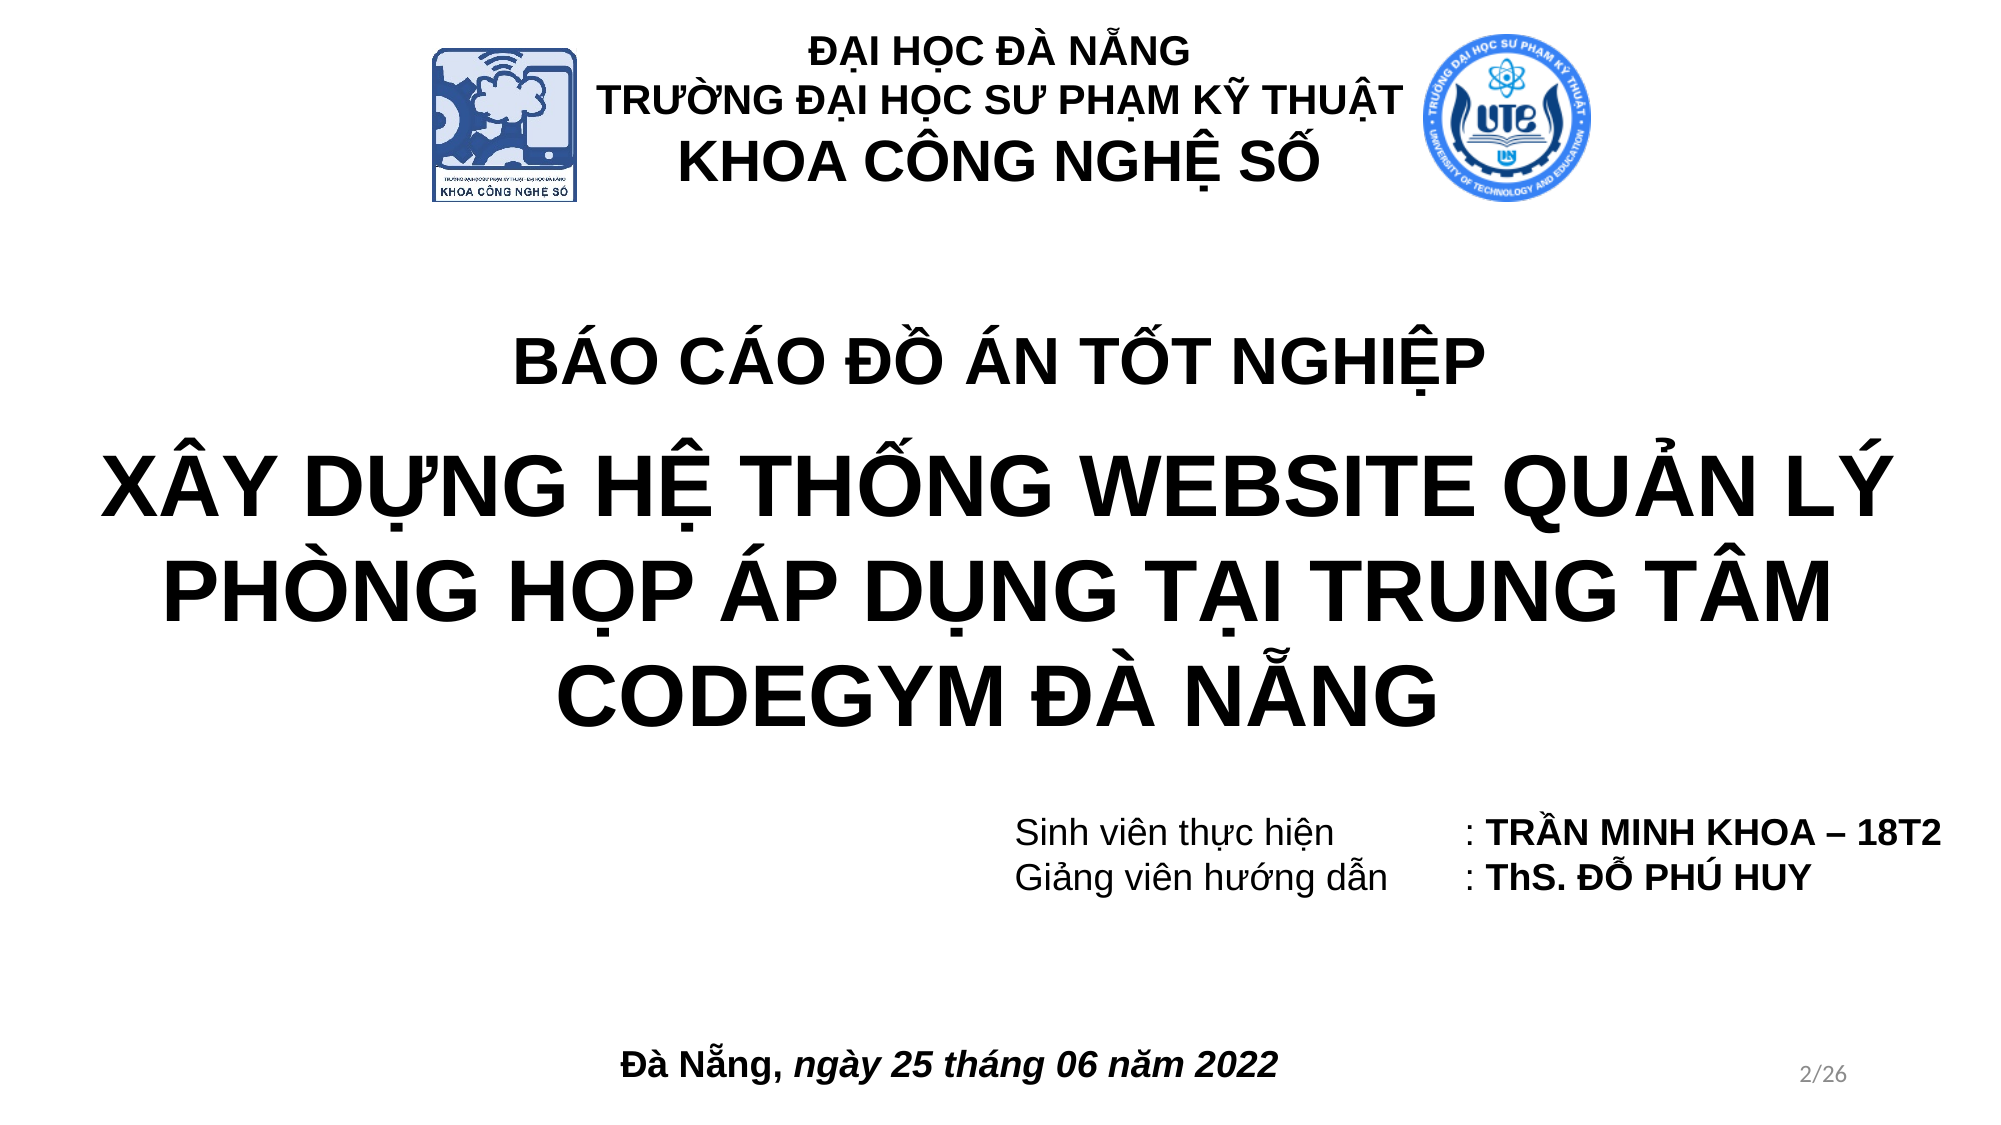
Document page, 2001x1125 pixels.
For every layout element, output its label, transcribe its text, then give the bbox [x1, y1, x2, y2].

picture [1423, 34, 1591, 202]
subtitle XÂY DỰNG HỆ THỐNG WEBSITE QUẢN LÝ PHÒNG HỌP ÁP DỤNG TẠI TRUNG TÂM CODEGYM ĐÀ NẴNG [19, 421, 1978, 738]
slide_number 2/26 [1412, 1042, 1863, 1103]
picture [432, 48, 577, 202]
title BÁO CÁO ĐỒ ÁN TỐT NGHIỆP [0, 229, 2000, 407]
